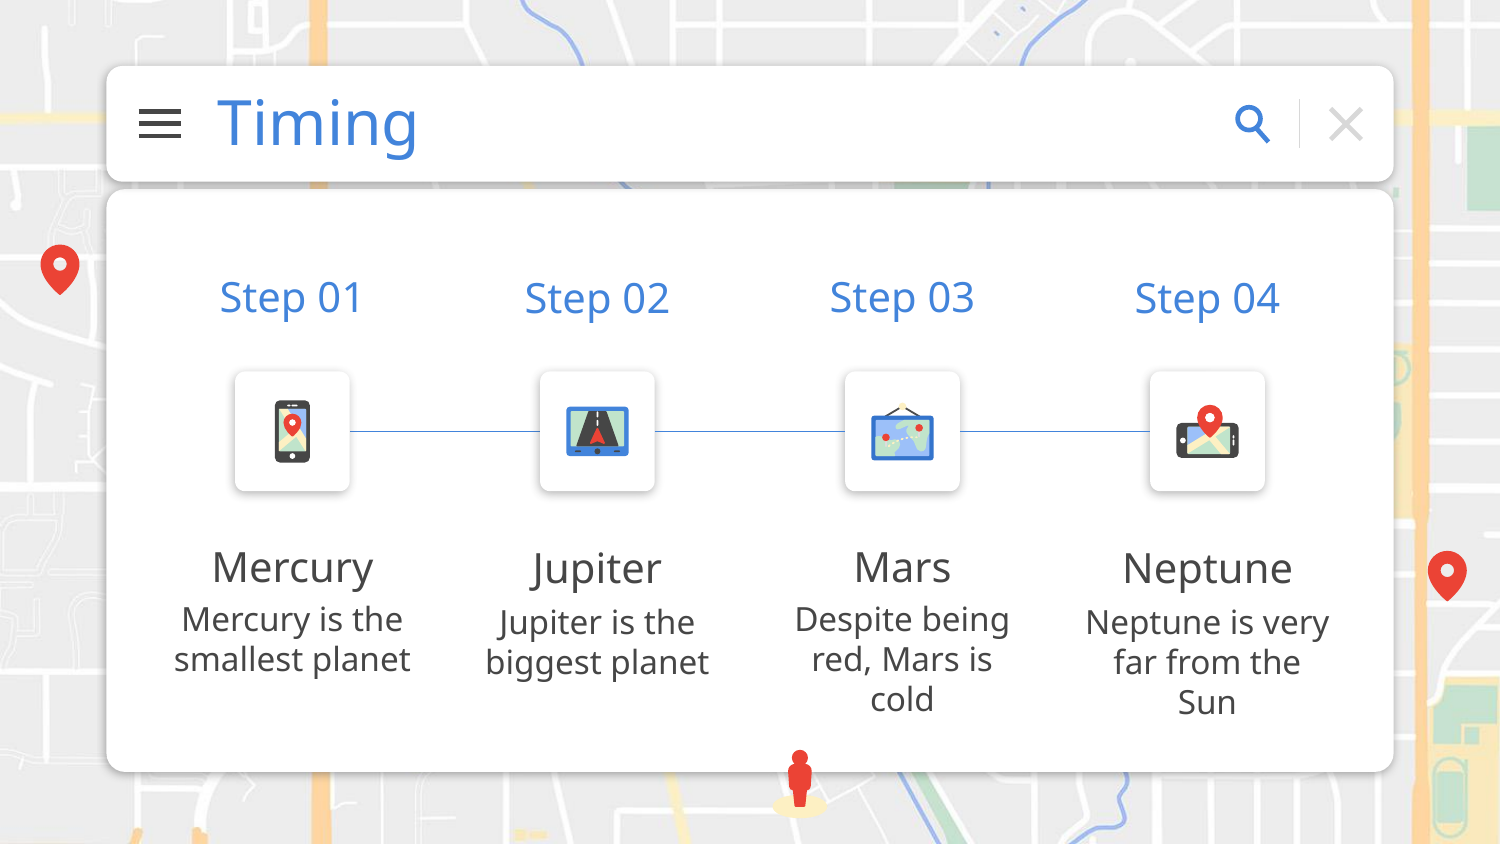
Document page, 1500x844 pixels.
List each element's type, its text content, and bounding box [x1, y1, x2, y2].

subtitle Step 03 [775, 271, 1030, 322]
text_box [274, 400, 311, 463]
subtitle Mercury [165, 540, 420, 591]
text_box [845, 371, 960, 492]
subtitle Mars [775, 540, 1030, 591]
text_box [235, 371, 350, 492]
subtitle Neptune [1080, 541, 1335, 592]
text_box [566, 406, 629, 457]
subtitle Neptune is very far from the Sun [1080, 601, 1335, 680]
text_box [540, 371, 655, 492]
subtitle Step 02 [470, 271, 725, 323]
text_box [871, 402, 934, 461]
subtitle Jupiter is the biggest planet [470, 601, 725, 680]
title Timing [217, 83, 1382, 162]
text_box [772, 749, 828, 819]
text_box [1150, 371, 1265, 492]
subtitle Mercury is the smallest planet [165, 598, 420, 677]
picture [0, 0, 1500, 844]
subtitle Jupiter [470, 541, 725, 592]
subtitle Step 01 [165, 271, 420, 322]
subtitle Step 04 [1080, 271, 1335, 323]
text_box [1176, 404, 1239, 459]
subtitle Despite being red, Mars is cold [775, 598, 1030, 677]
